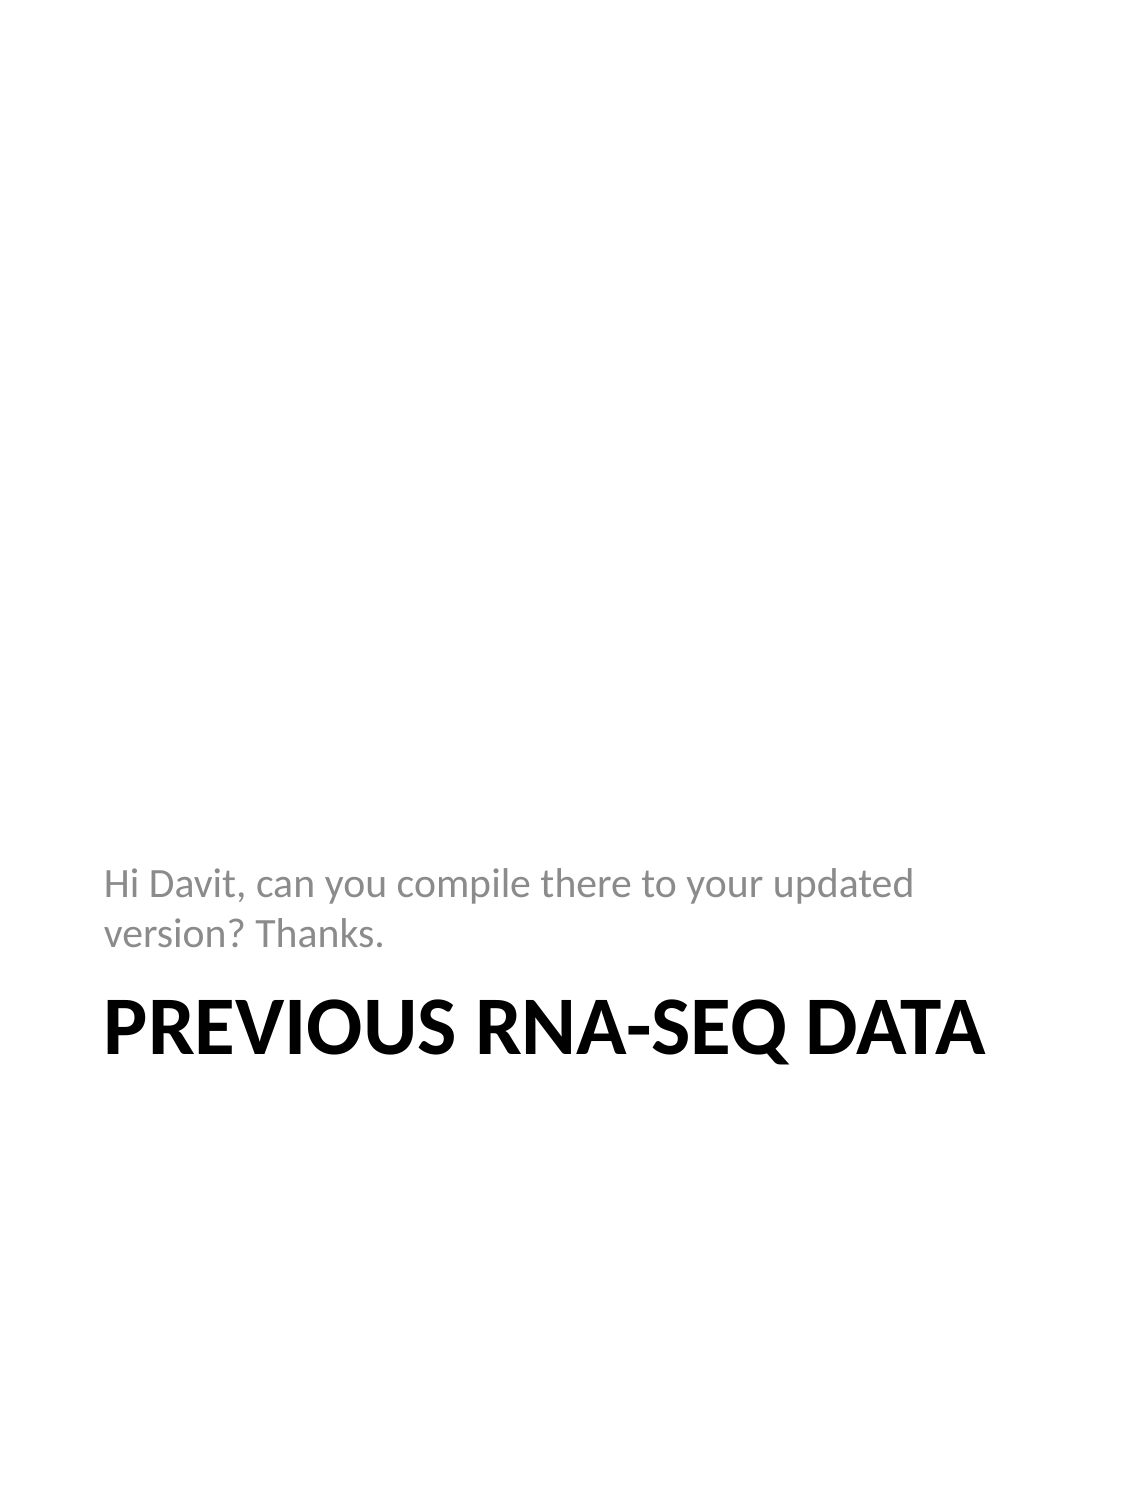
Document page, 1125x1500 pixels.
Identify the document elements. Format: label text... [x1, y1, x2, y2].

title Previous RNA-seq data [88, 964, 1046, 1262]
list Hi Davit, can you compile there to your updated version? Thanks. [88, 635, 1046, 964]
